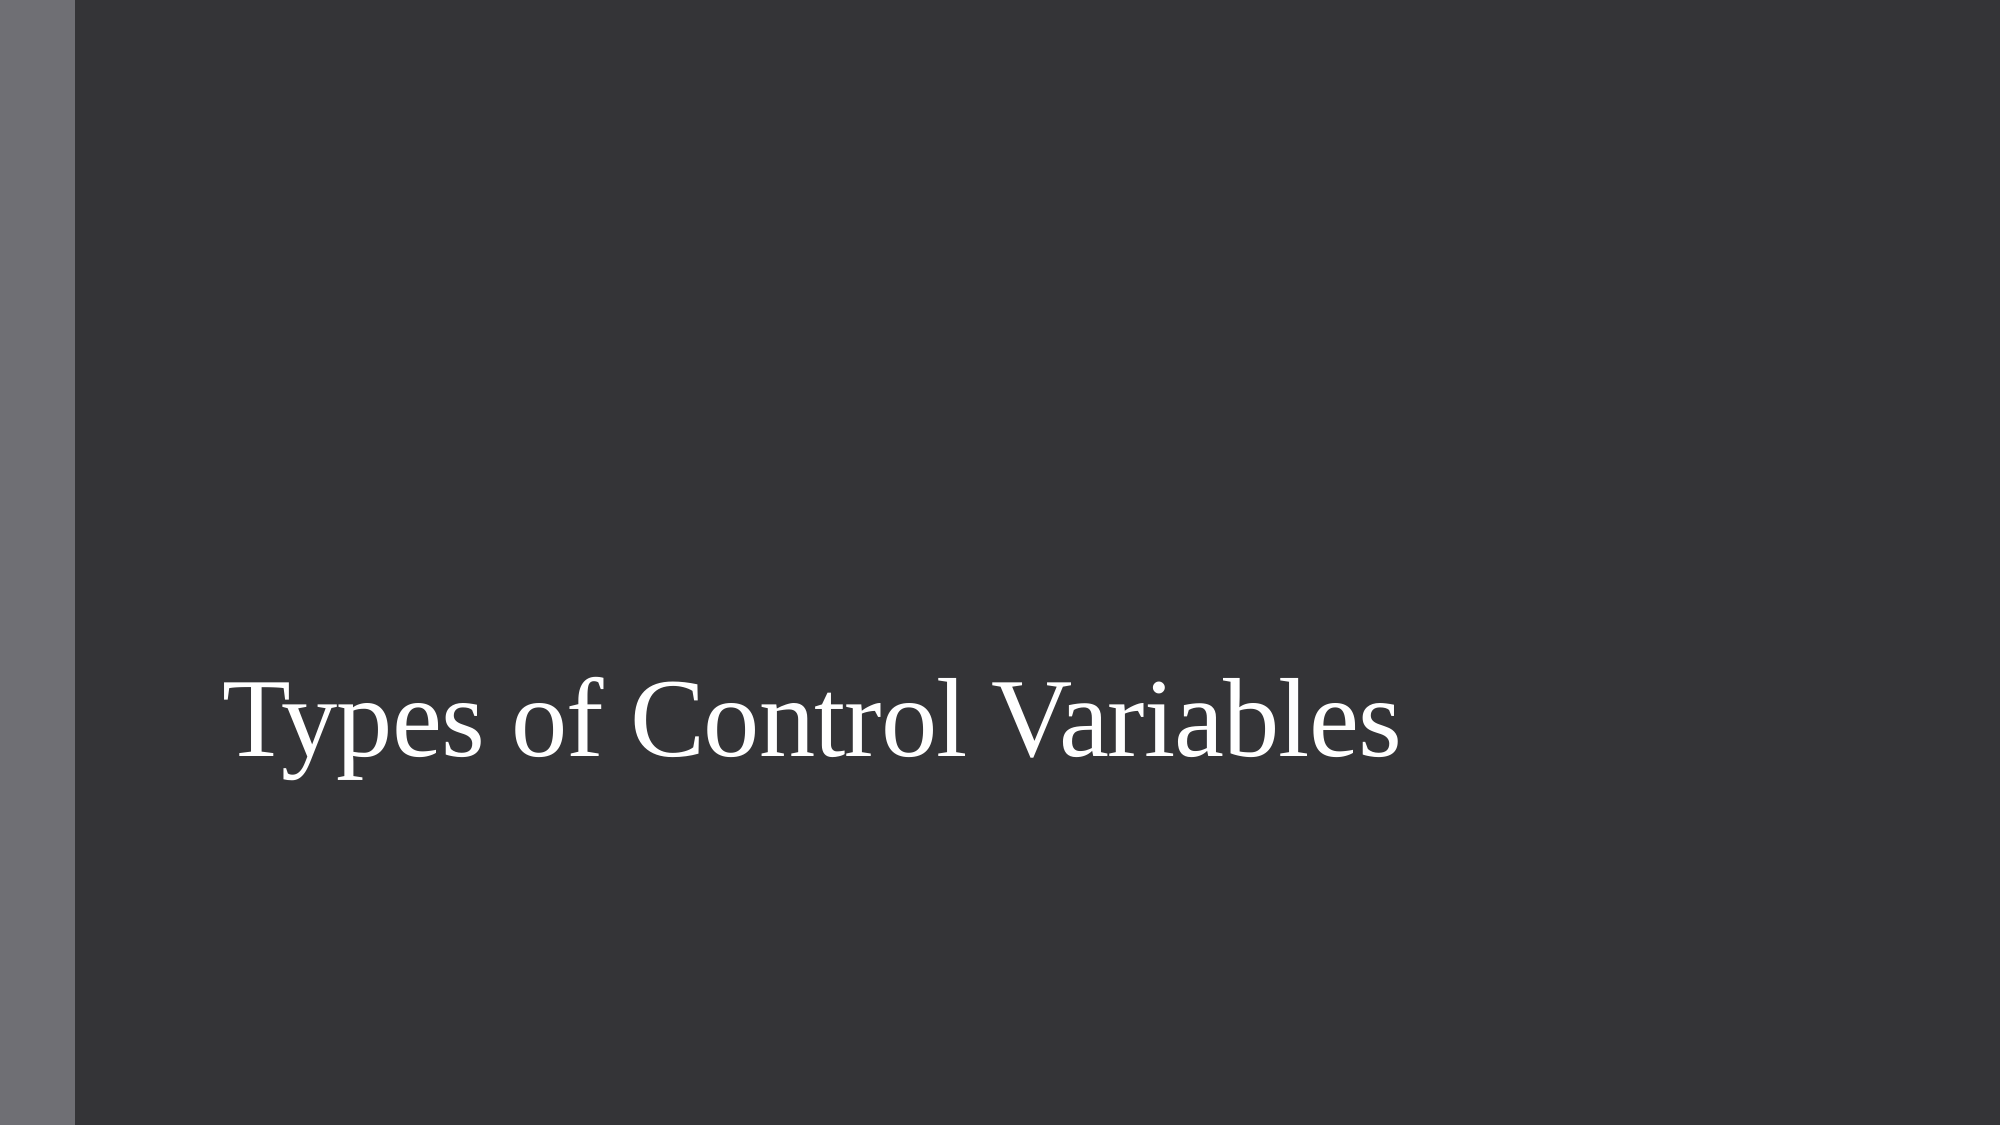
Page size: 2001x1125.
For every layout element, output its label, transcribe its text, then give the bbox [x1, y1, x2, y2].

title Types of Control Variables [206, 124, 1950, 788]
